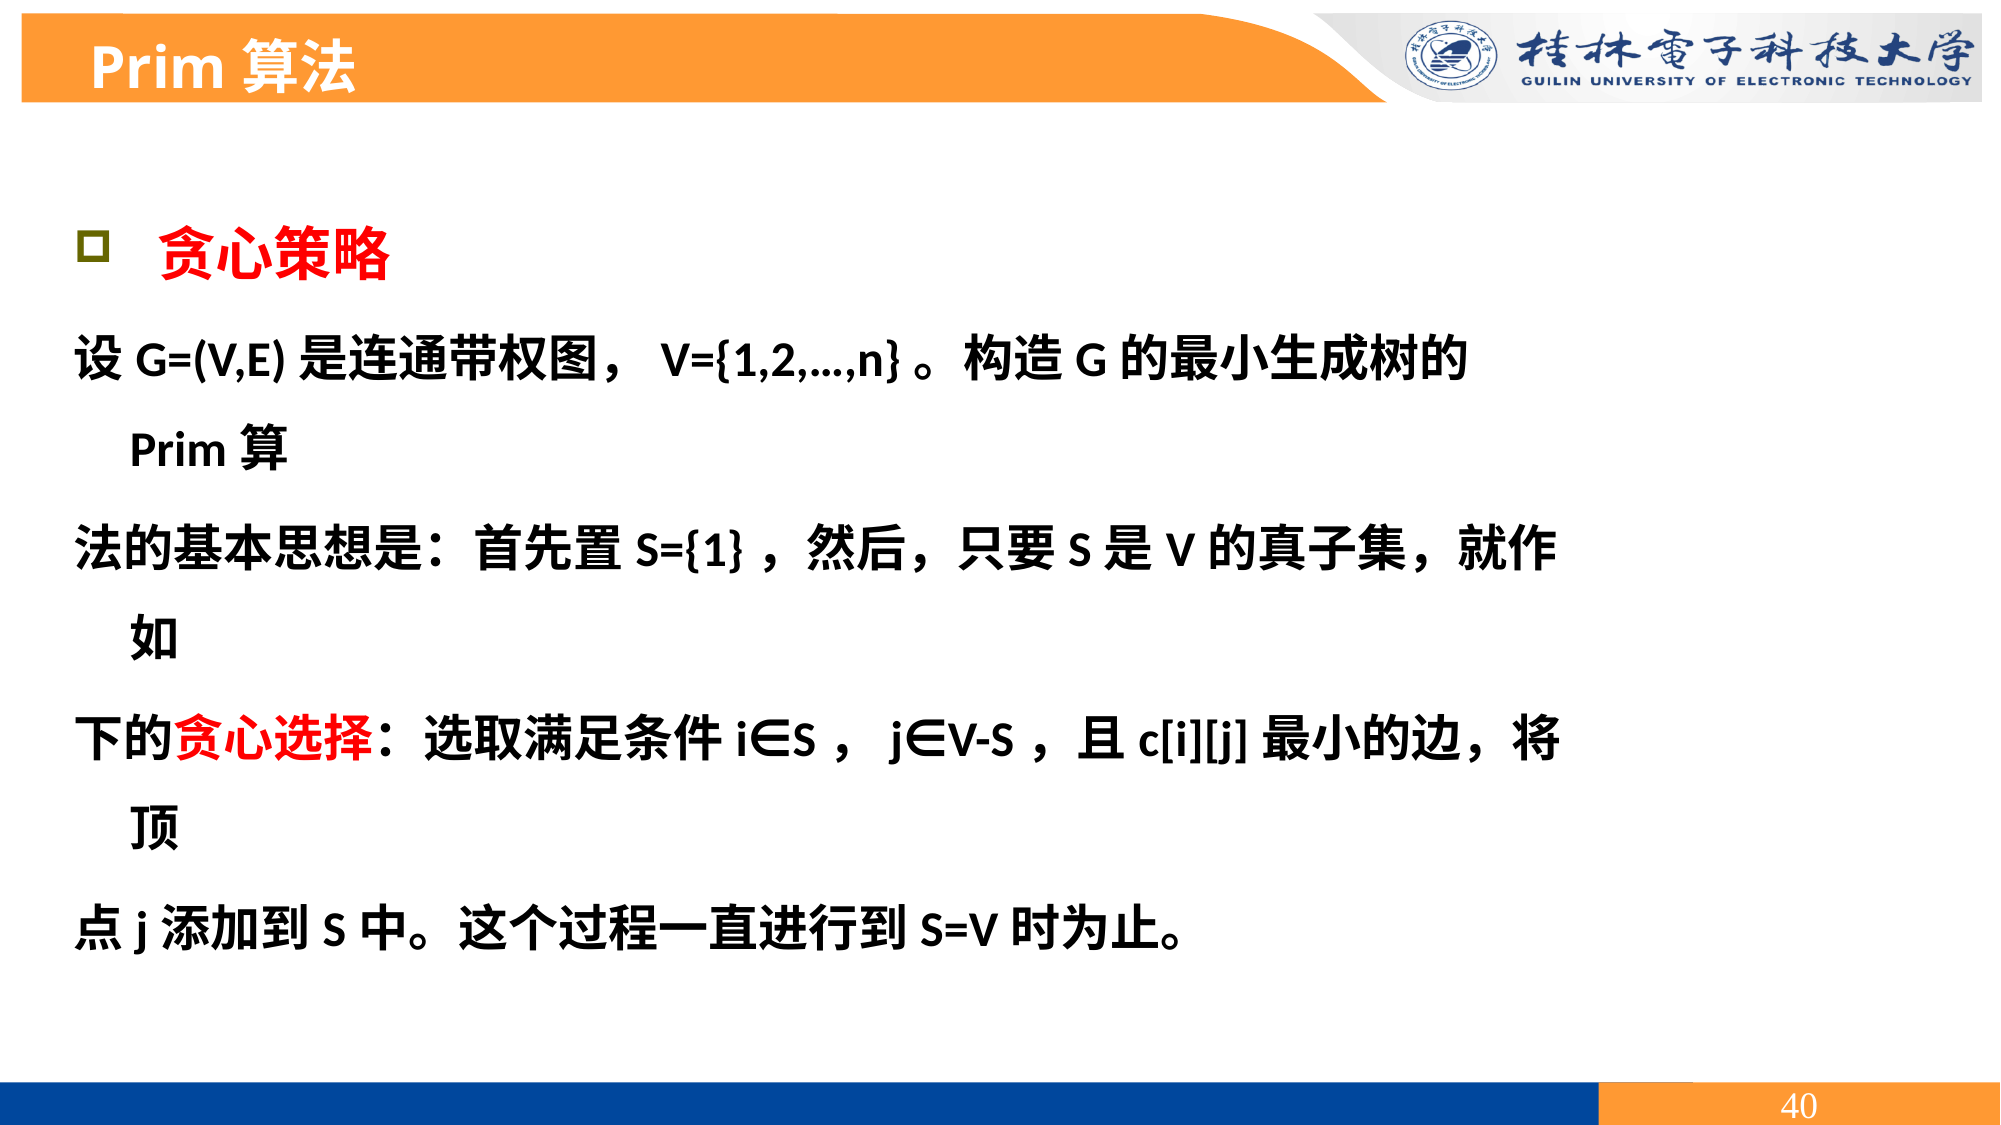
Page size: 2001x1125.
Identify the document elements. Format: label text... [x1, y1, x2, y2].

text_box 贪心策略 设G=(V,E)是连通带权图，V={1,2,…,n}。构造G的最小生成树的Prim算 法的基本思想是：首先置S={1}，然后，只要S是V的真子集，就作如 下的贪心选择：选取满足条件i∈S，j∈V-S，且c[i][j]最小的边，将顶 点j添加到S中。这个过程一直进行到S=V时为止。 [58, 209, 1591, 777]
picture [1386, 0, 2000, 103]
text_box Prim算法 [74, 23, 1101, 109]
